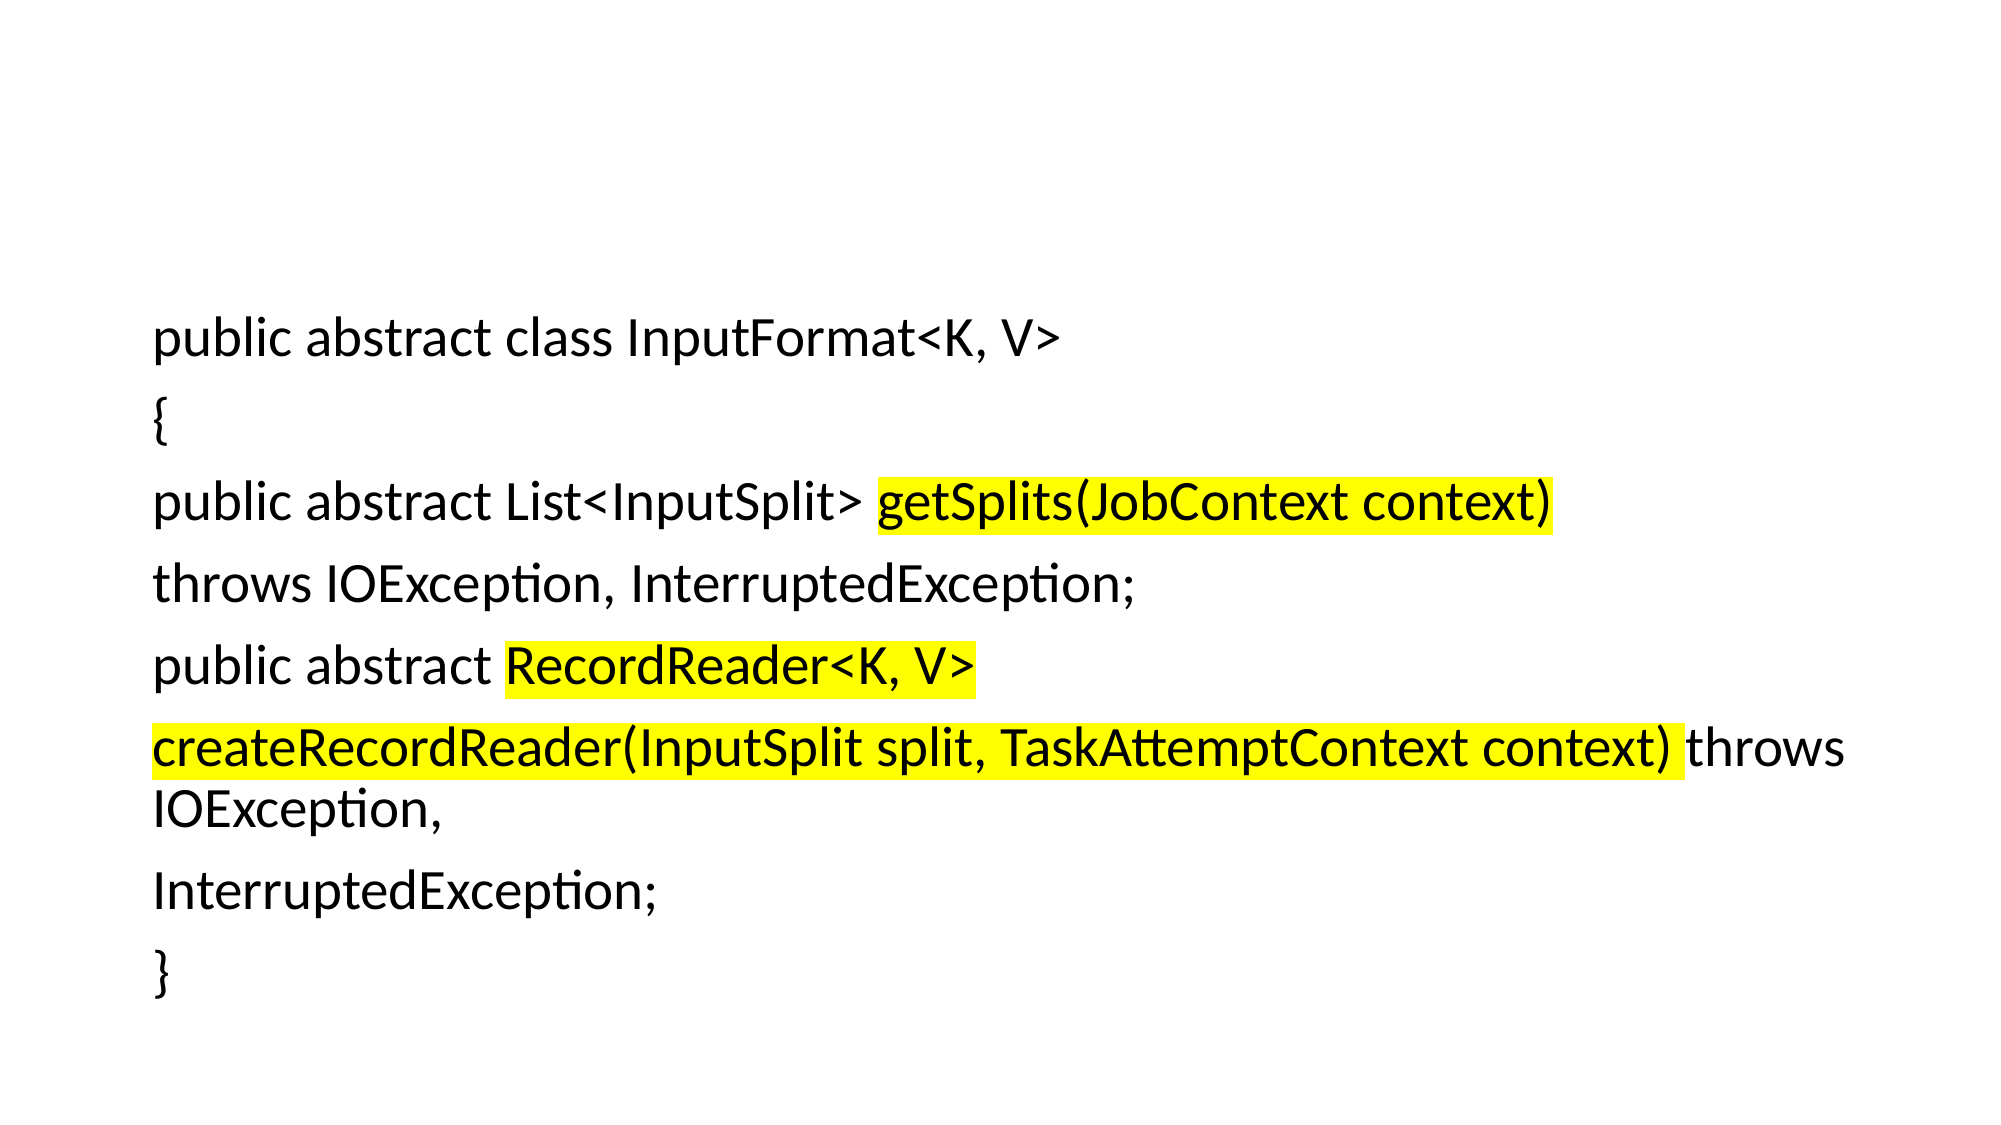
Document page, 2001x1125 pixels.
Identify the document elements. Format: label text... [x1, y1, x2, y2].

list public abstract class InputFormat<K, V> { public abstract List<InputSplit> getSplits(JobContext context) throws IOException, InterruptedException; public abstract RecordReader<K, V> createRecordReader(InputSplit split, TaskAttemptContext context) throws IOException, InterruptedException; } [137, 299, 1863, 1014]
